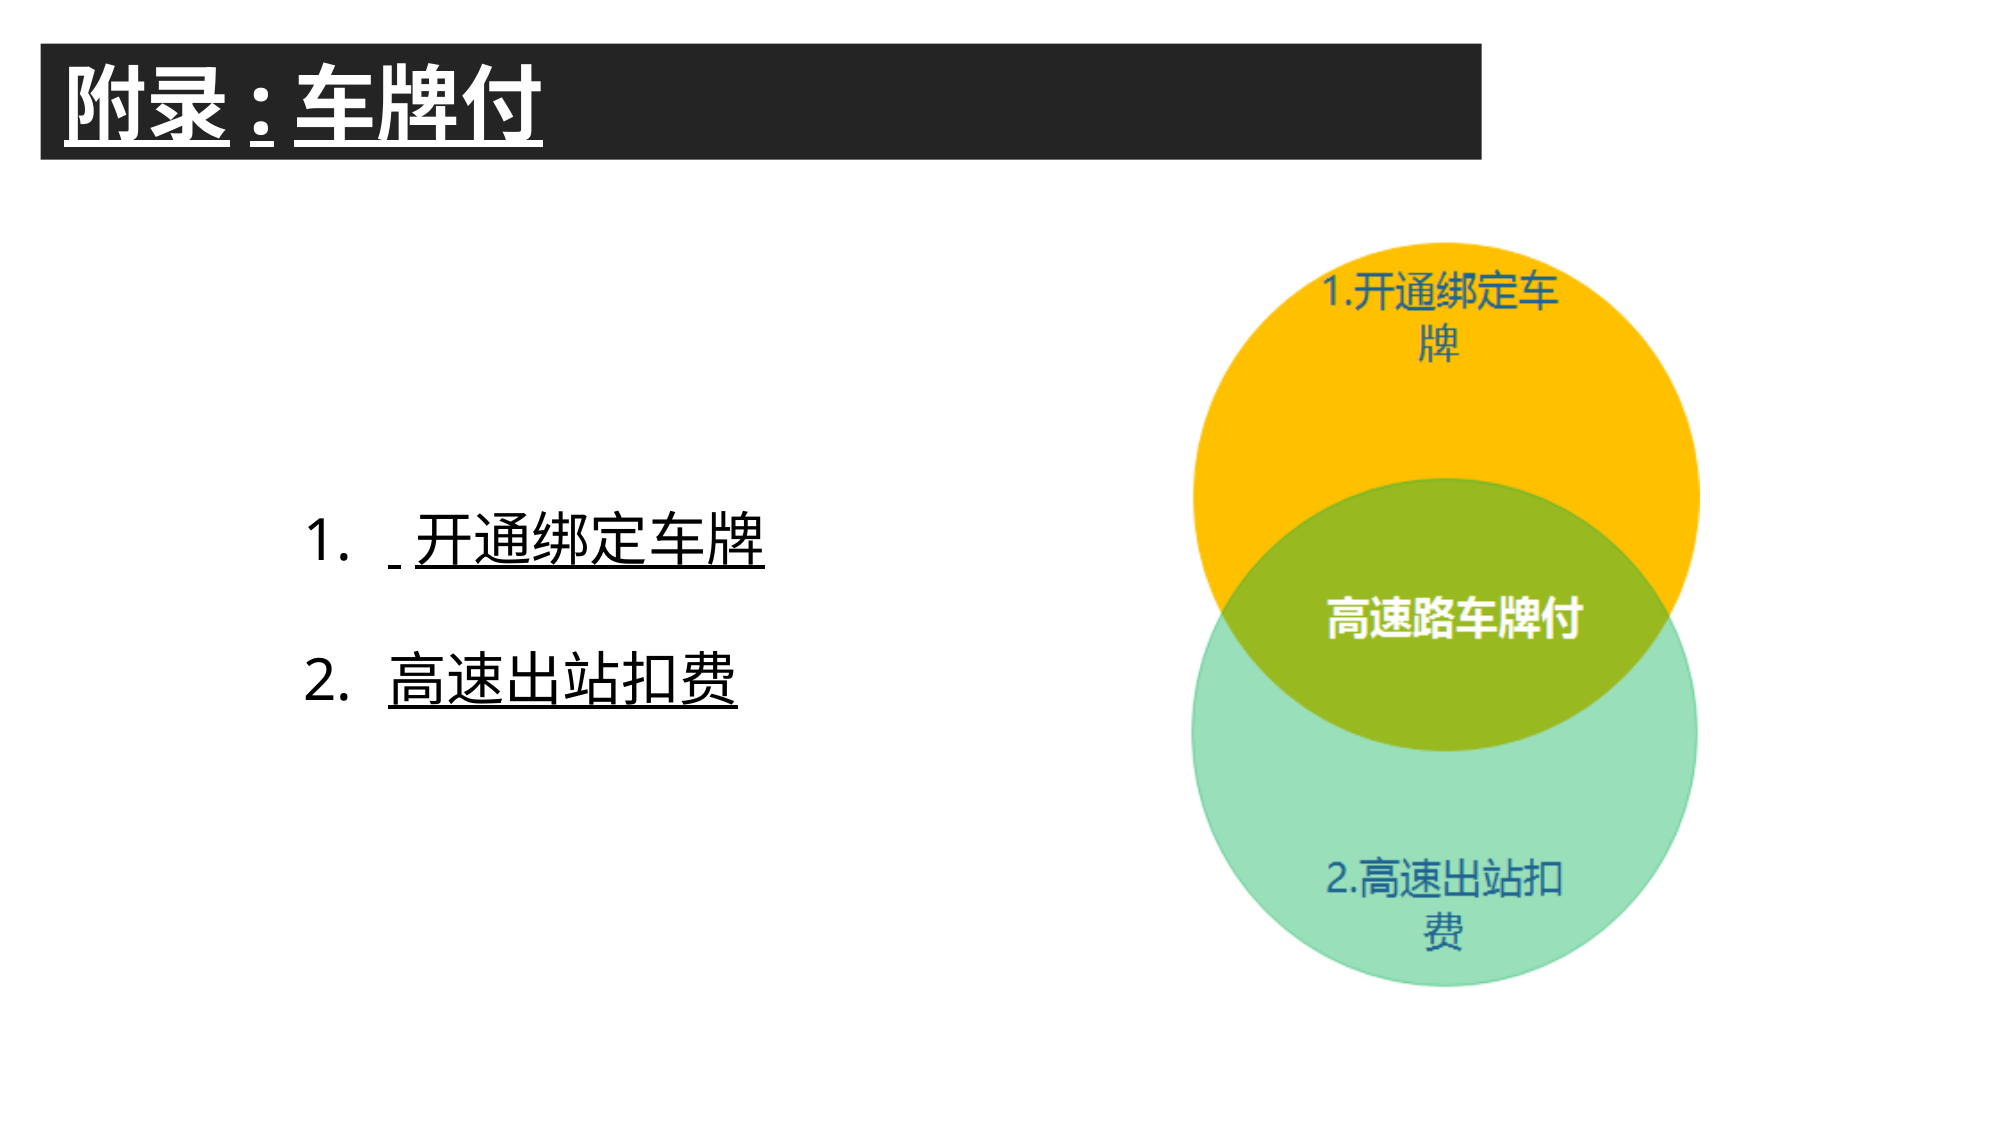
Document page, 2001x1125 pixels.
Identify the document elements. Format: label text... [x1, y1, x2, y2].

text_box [40, 43, 1503, 160]
picture [1190, 177, 1700, 1039]
text_box 开通绑定车牌 高速出站扣费 [289, 494, 1158, 720]
